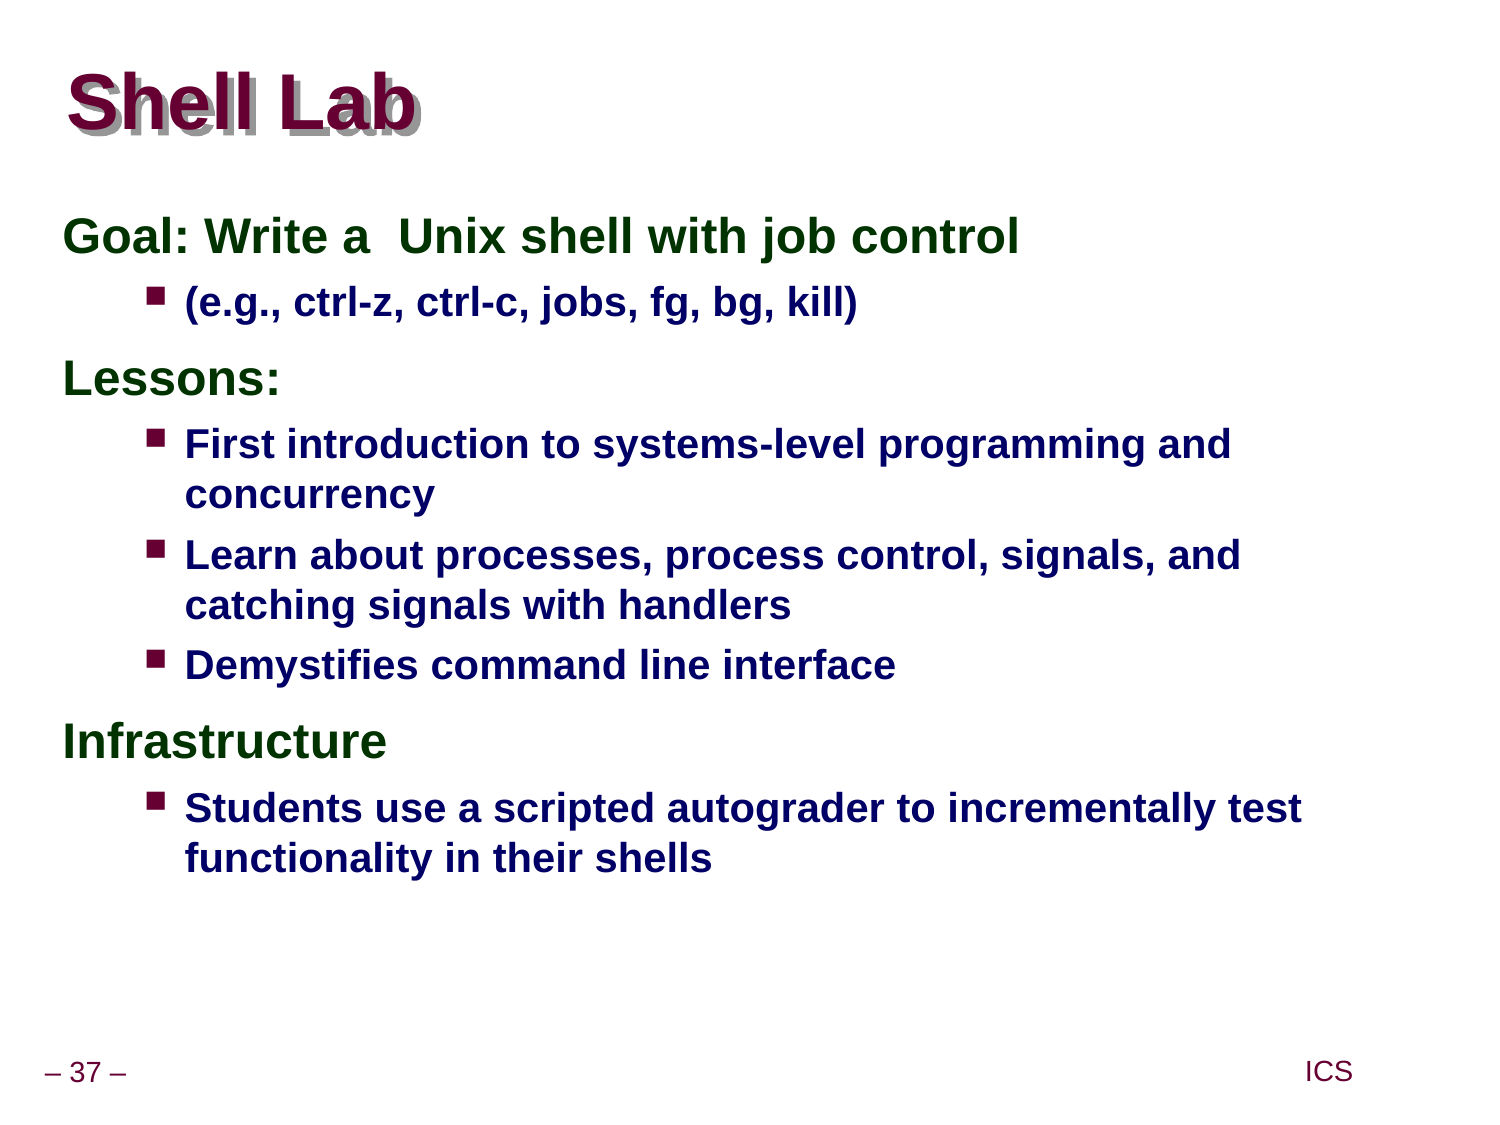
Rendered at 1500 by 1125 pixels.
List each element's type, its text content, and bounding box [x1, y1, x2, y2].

list Goal: Write a Unix shell with job control (e.g., ctrl-z, ctrl-c, jobs, fg, bg, kill) Lessons: First introduction to systems-level programming and concurrency Learn about processes, process control, signals, and catching signals with handlers Demystifies command line interface Infrastructure Students use a scripted autograder to incrementally test functionality in their shells [47, 199, 1411, 1058]
title Shell Lab [66, 40, 1497, 169]
